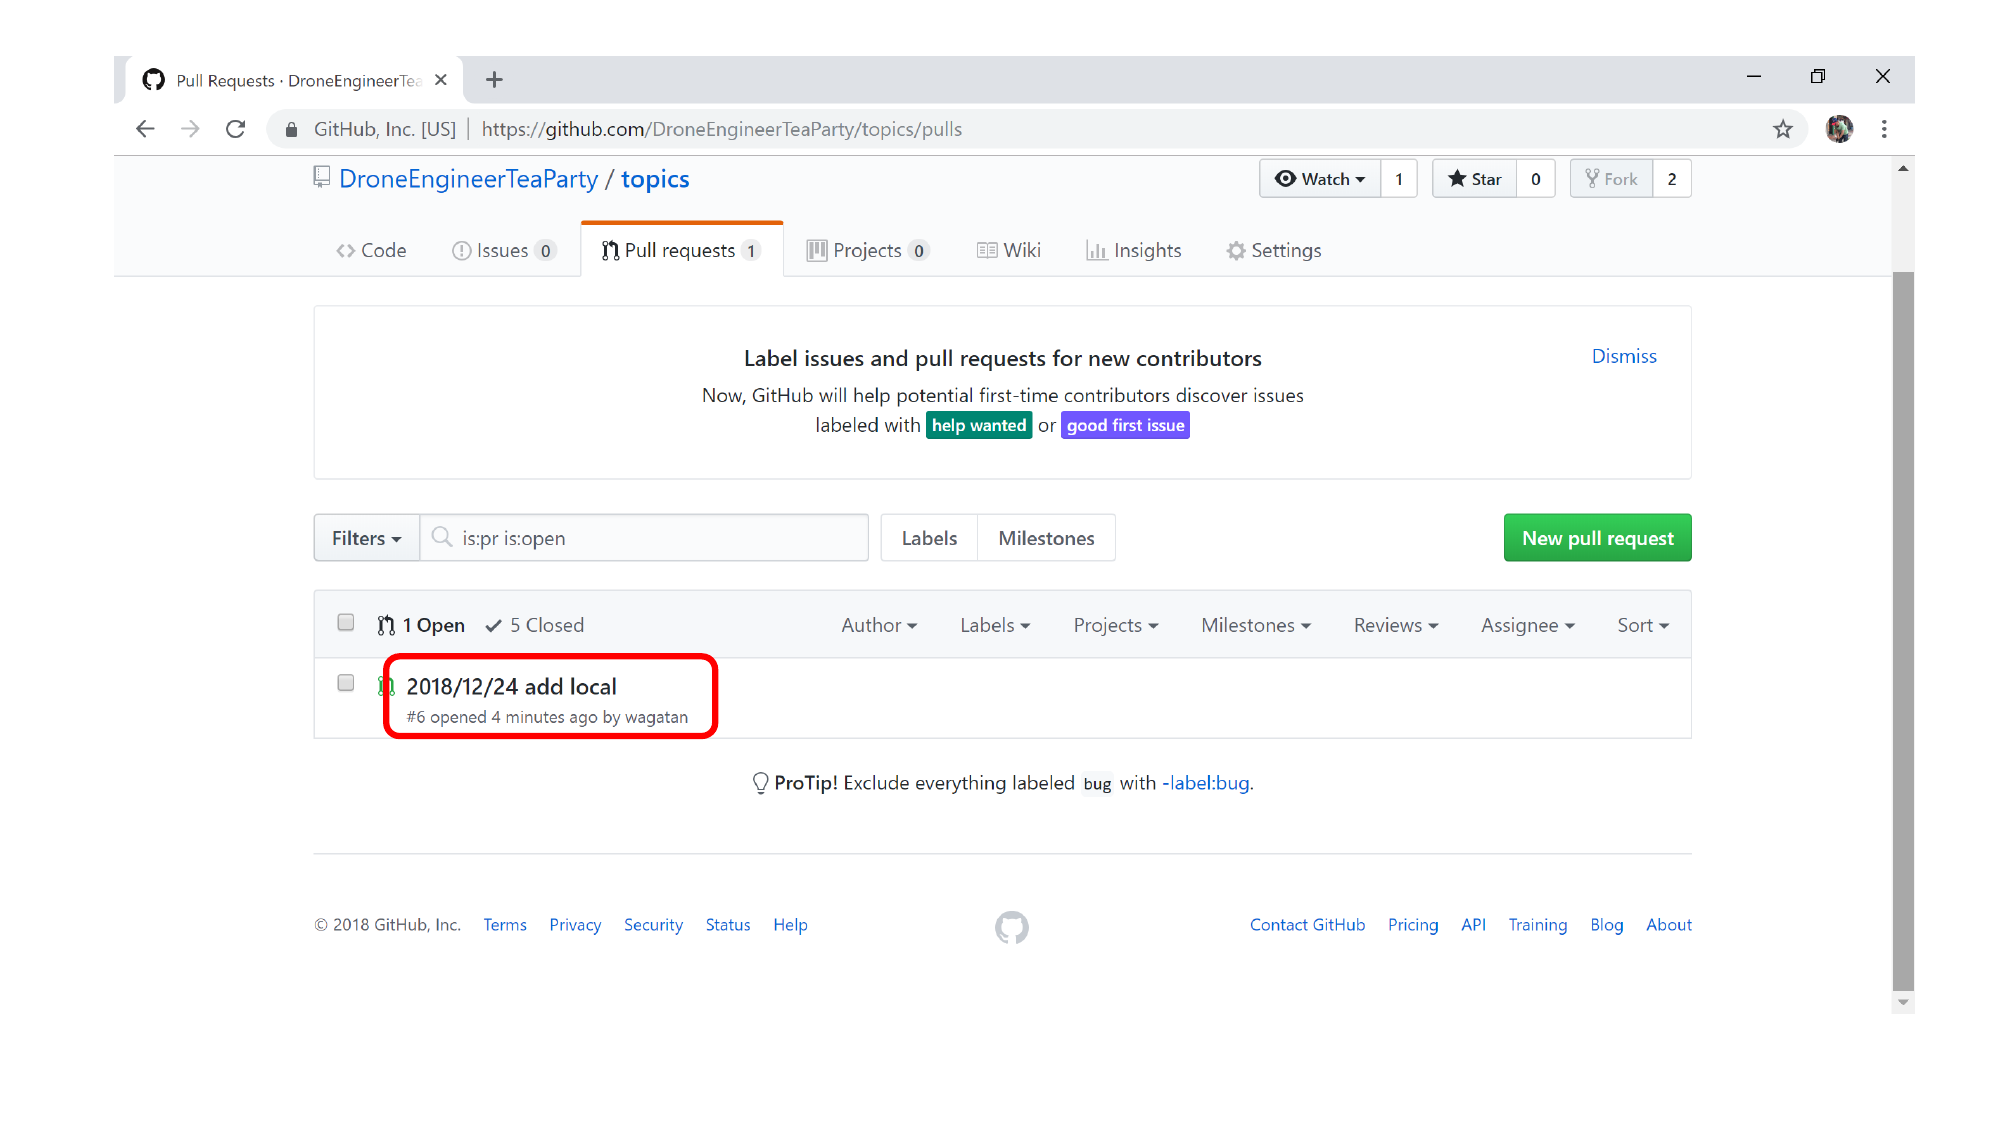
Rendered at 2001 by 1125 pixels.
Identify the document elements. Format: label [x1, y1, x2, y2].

picture [114, 56, 1915, 1014]
